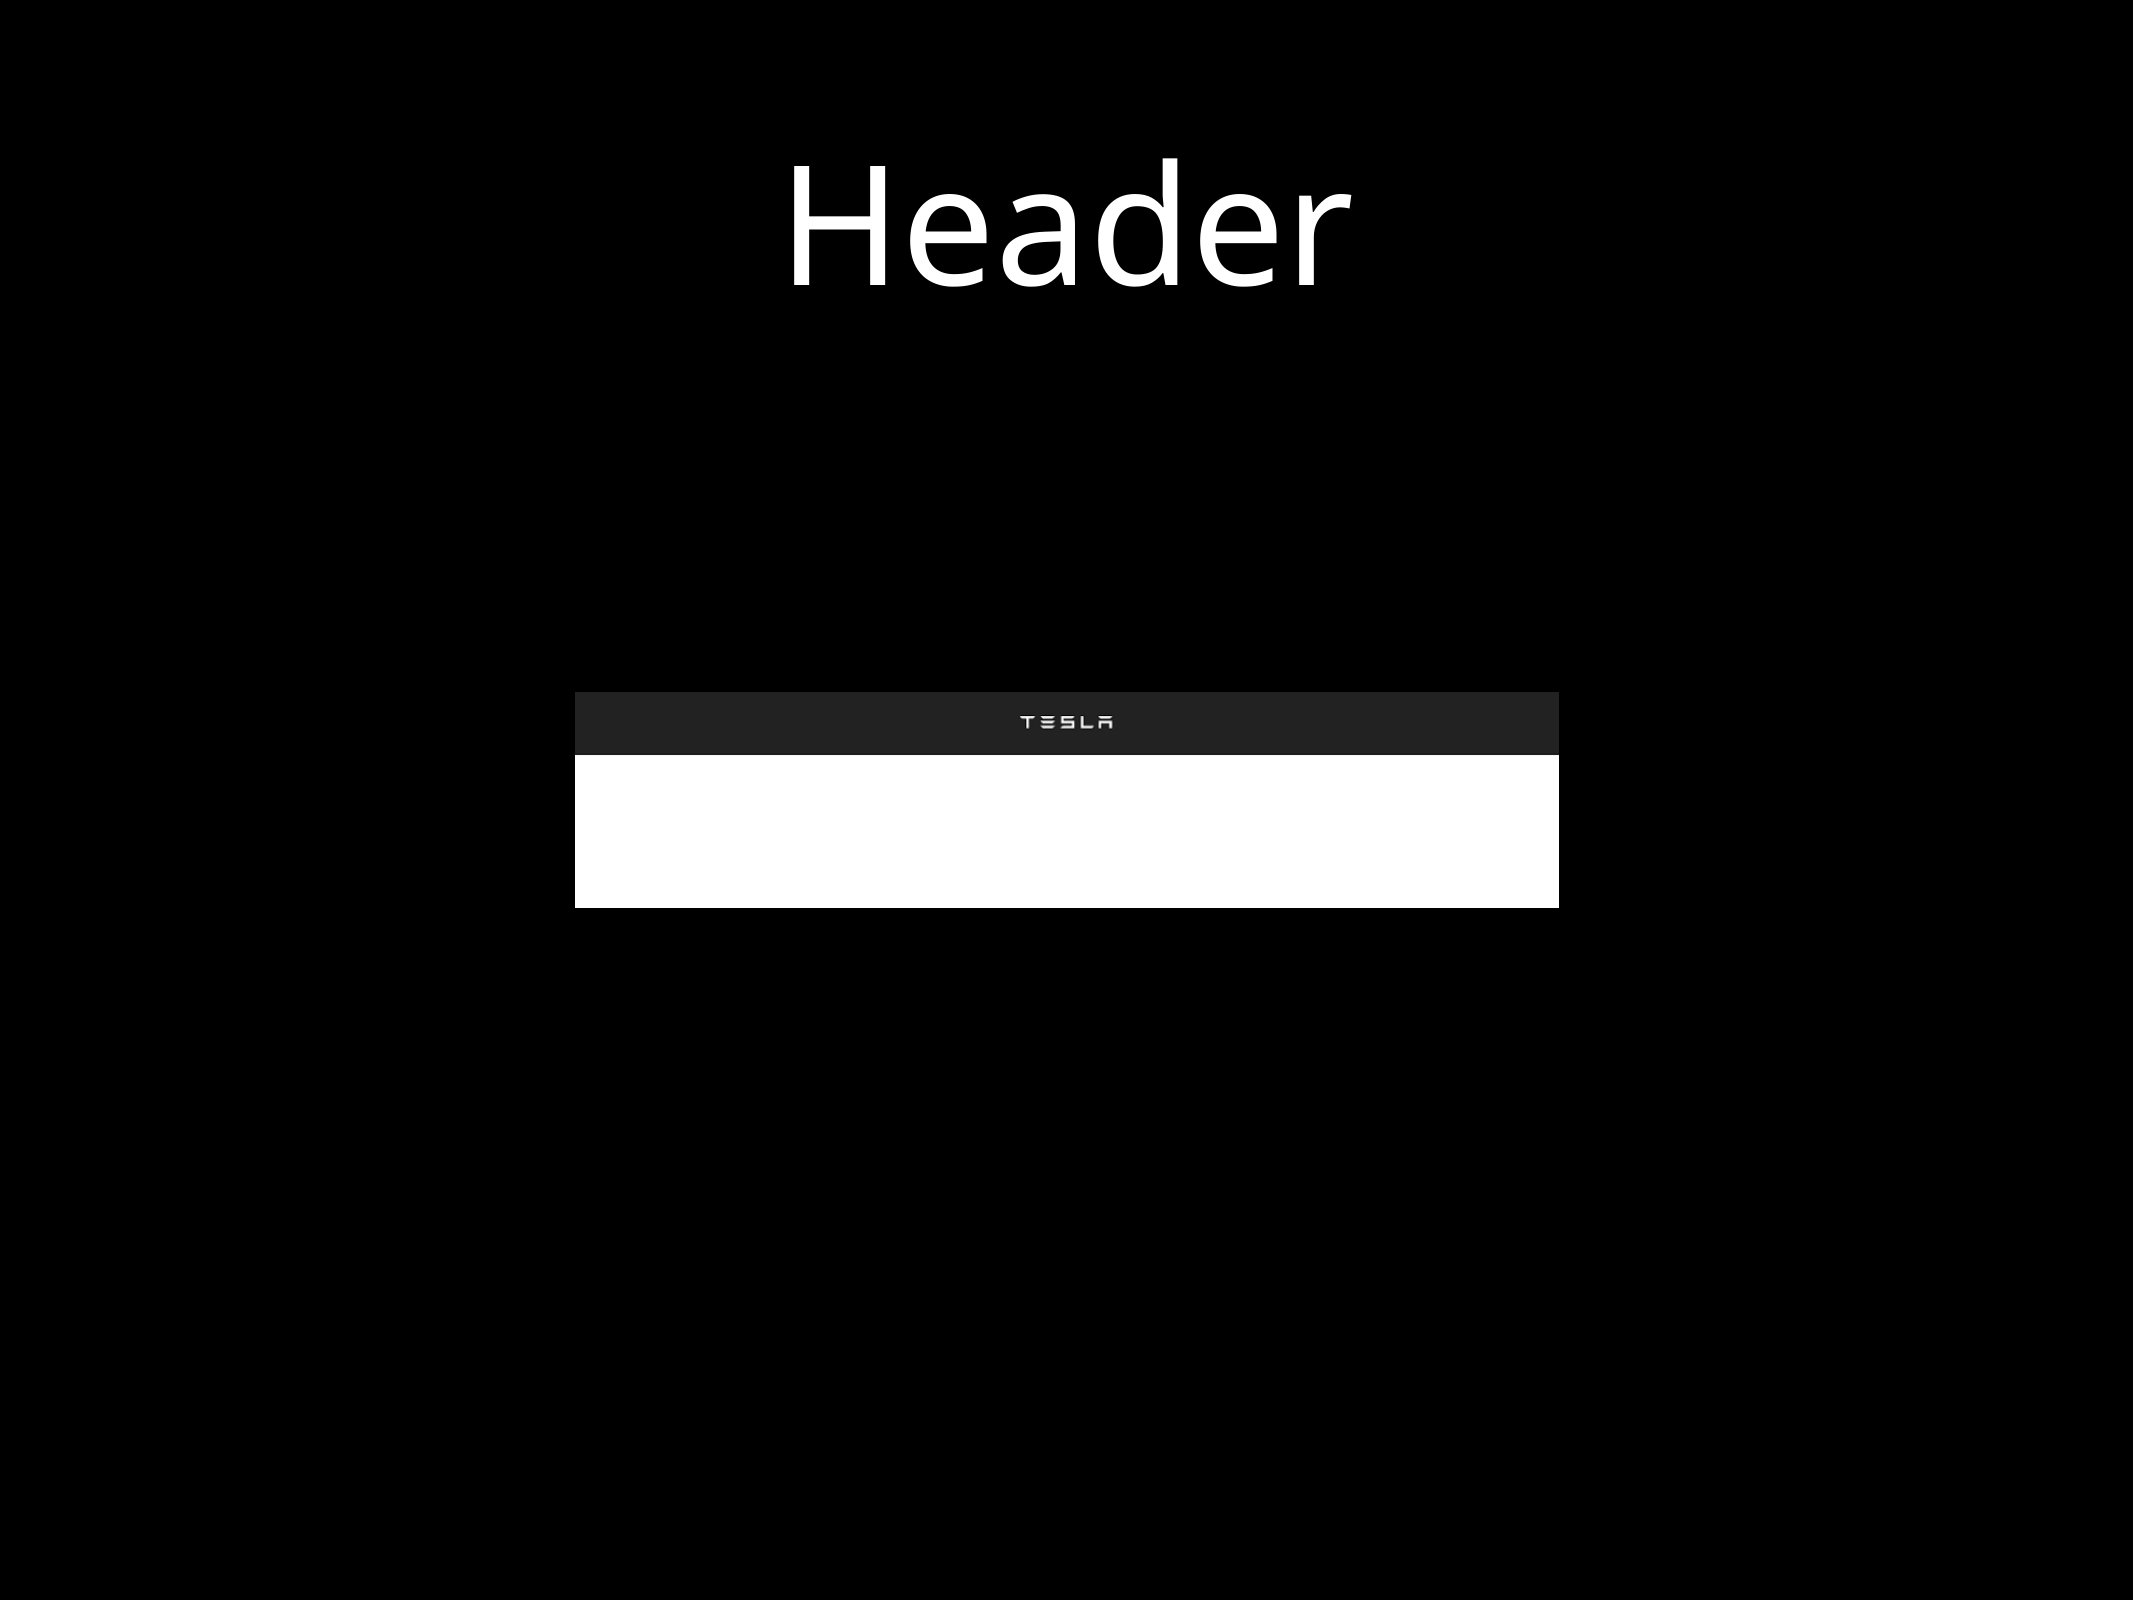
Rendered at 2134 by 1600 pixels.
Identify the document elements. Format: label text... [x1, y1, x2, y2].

picture [574, 692, 1559, 908]
title Header [156, 41, 1978, 396]
